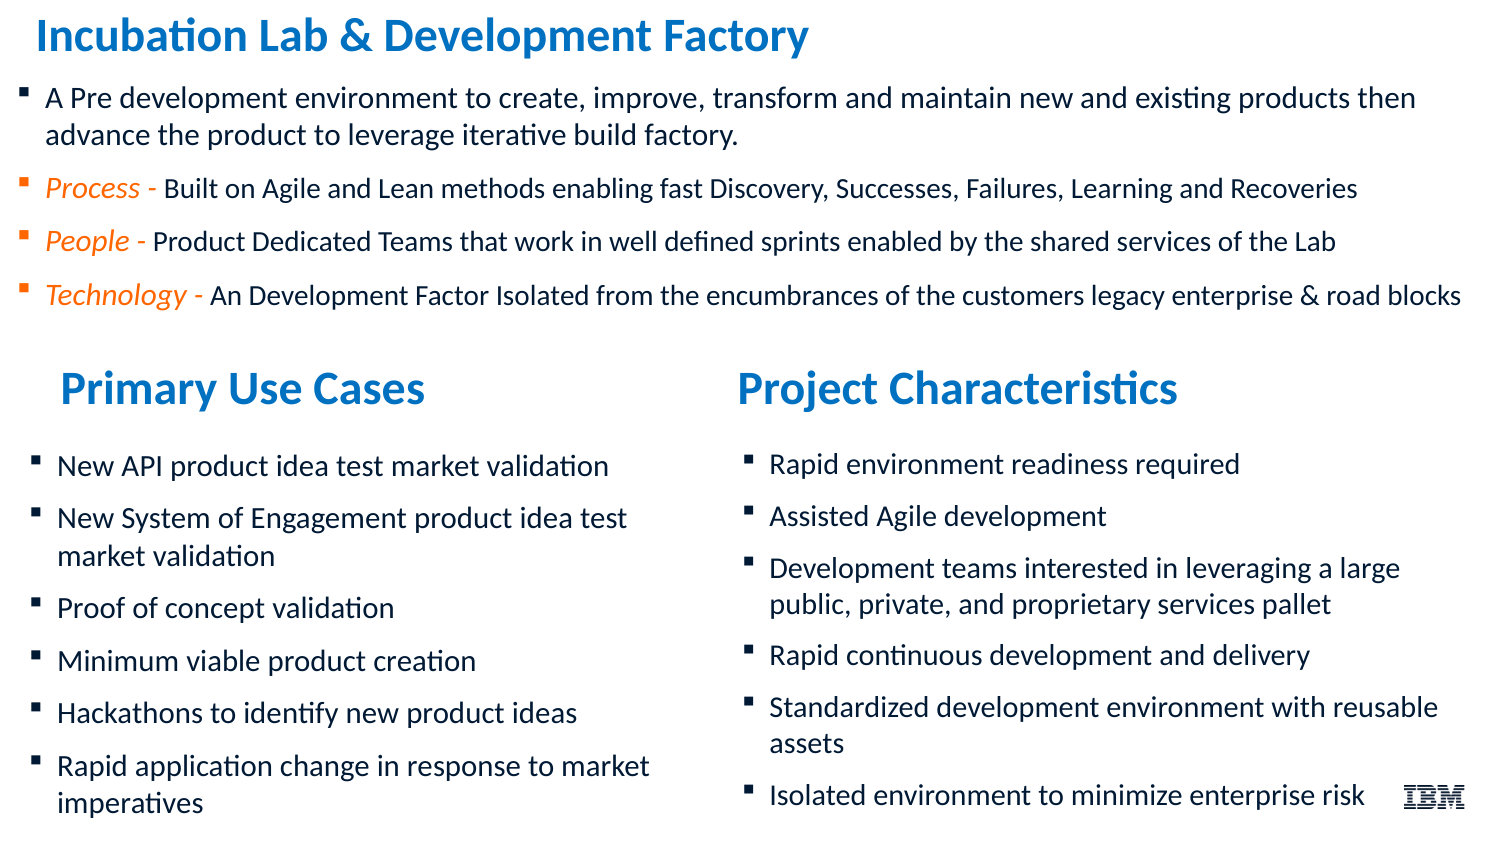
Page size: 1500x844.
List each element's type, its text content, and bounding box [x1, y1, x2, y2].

text_box A Pre development environment to create, improve, transform and maintain new and existing products then advance the product to leverage iterative build factory. Process - Built on Agile and Lean methods enabling fast Discovery, Successes, Failures, Learning and Recoveries People - Product Dedicated Teams that work in well defined sprints enabled by the shared services of the Lab Technology - An Development Factor Isolated from the encumbrances of the customers legacy enterprise & road blocks [3, 70, 1488, 327]
text_box Primary Use Cases [51, 357, 622, 420]
text_box Project Characteristics [728, 357, 1335, 421]
text_box Incubation Lab & Development Factory [26, 4, 1489, 68]
text_box Rapid environment readiness required Assisted Agile development Development teams interested in leveraging a large public, private, and proprietary services pallet Rapid continuous development and delivery Standardized development environment with reusable assets Isolated environment to minimize enterprise risk [728, 438, 1470, 821]
text_box New API product idea test market validation New System of Engagement product idea test market validation Proof of concept validation Minimum viable product creation Hackathons to identify new product ideas Rapid application change in response to market imperatives [15, 438, 729, 827]
